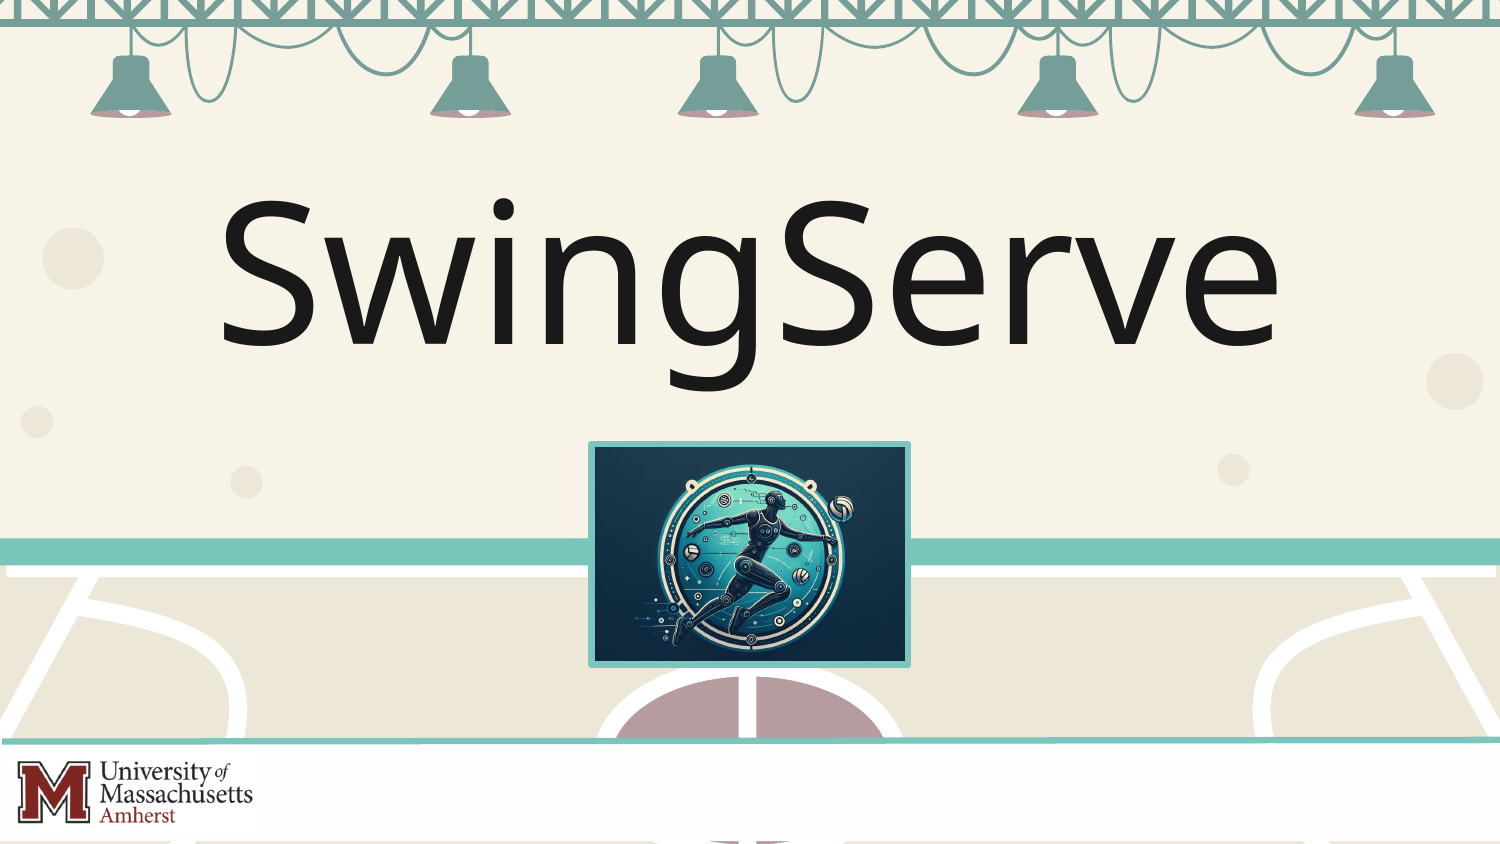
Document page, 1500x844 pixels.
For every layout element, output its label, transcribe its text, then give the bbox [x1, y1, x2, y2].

title SwingServe [182, 80, 1320, 496]
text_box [0, 739, 1500, 842]
picture [594, 446, 906, 662]
